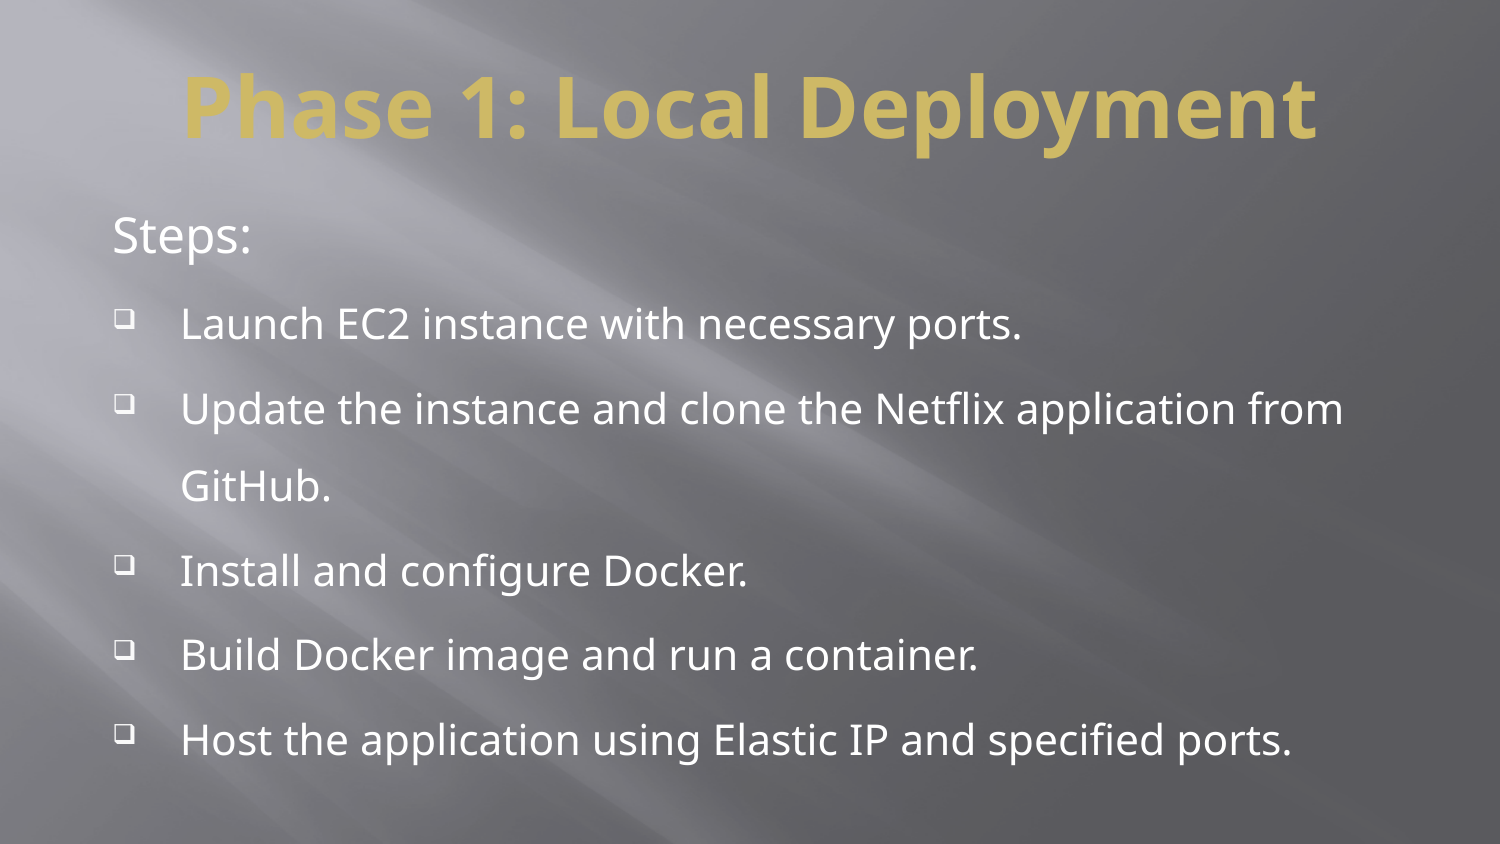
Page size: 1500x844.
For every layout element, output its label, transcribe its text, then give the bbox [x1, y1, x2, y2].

title Phase 1: Local Deployment [75, 33, 1425, 175]
list Steps: Launch EC2 instance with necessary ports. Update the instance and clone the Netflix application from GitHub. Install and configure Docker. Build Docker image and run a container. Host the application using Elastic IP and specified ports. [75, 196, 1425, 777]
